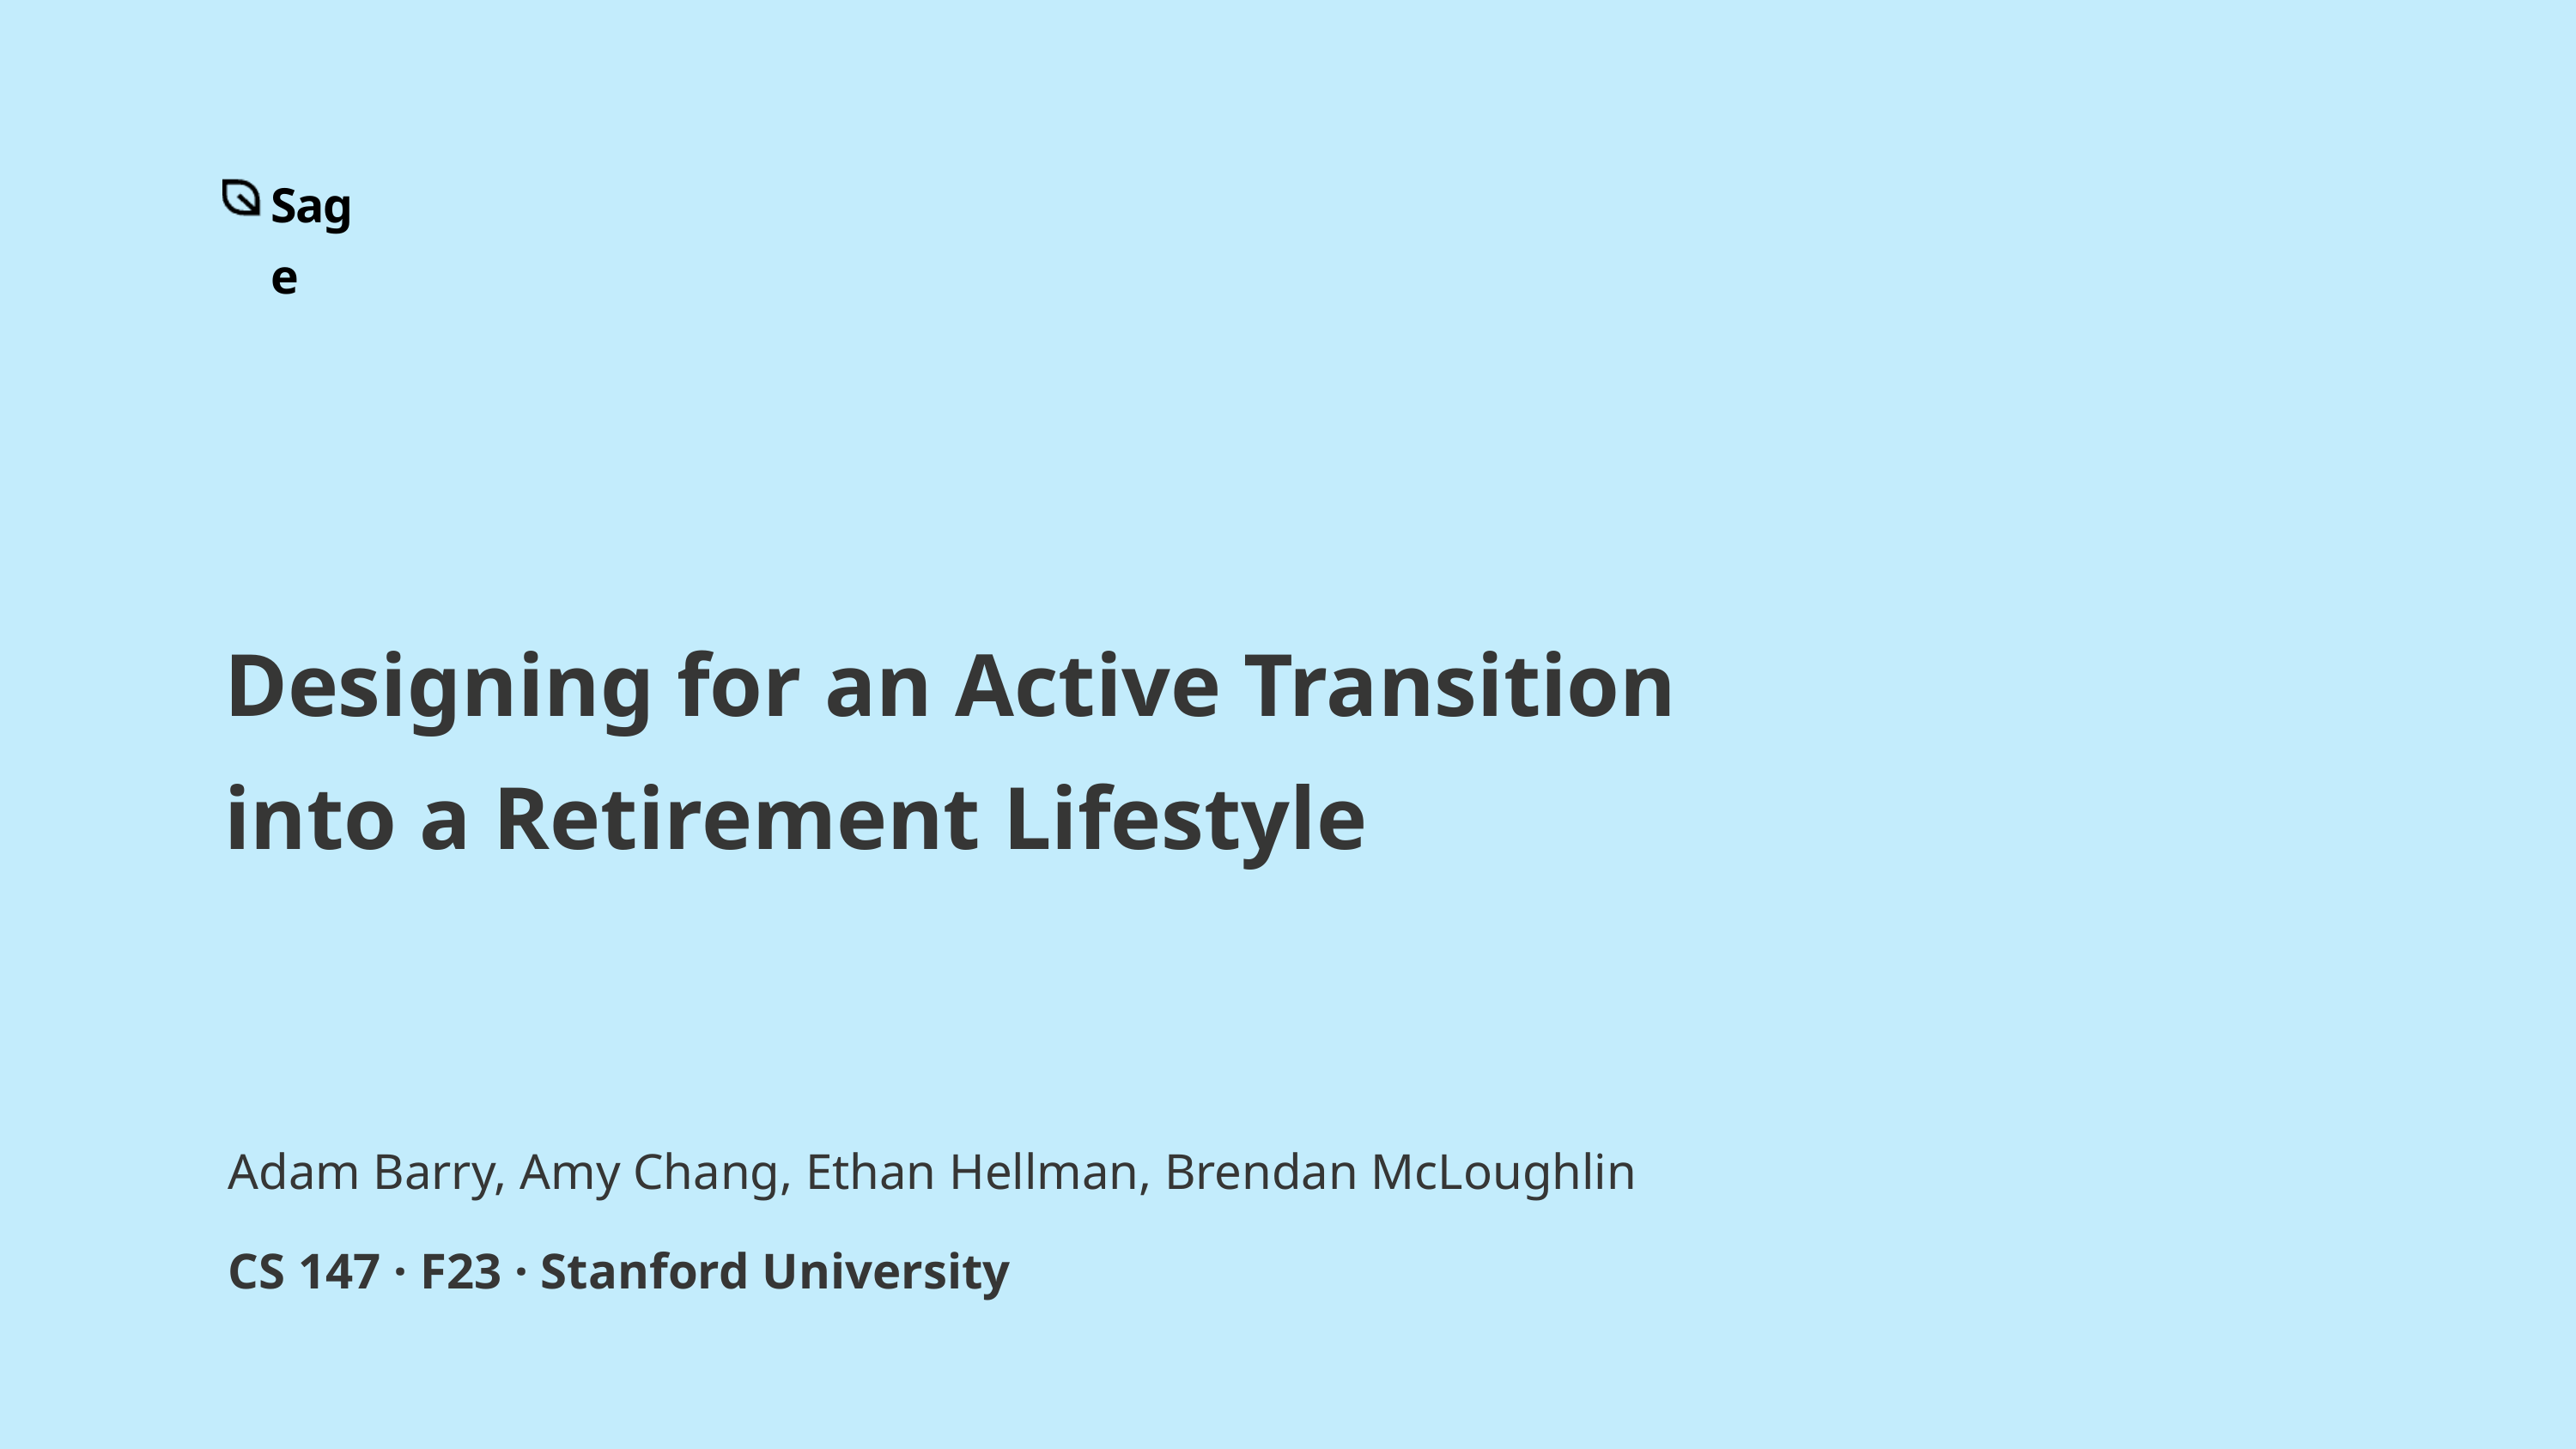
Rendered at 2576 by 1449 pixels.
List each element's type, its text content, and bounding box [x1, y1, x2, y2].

picture [222, 161, 379, 233]
text_box Designing for an Active Transition into a Retirement Lifestyle [223, 600, 1779, 867]
text_box CS 147 · F23 · Stanford University [228, 1234, 1707, 1299]
text_box Adam Barry, Amy Chang, Ethan Hellman, Brendan McLoughlin [228, 1134, 1638, 1199]
